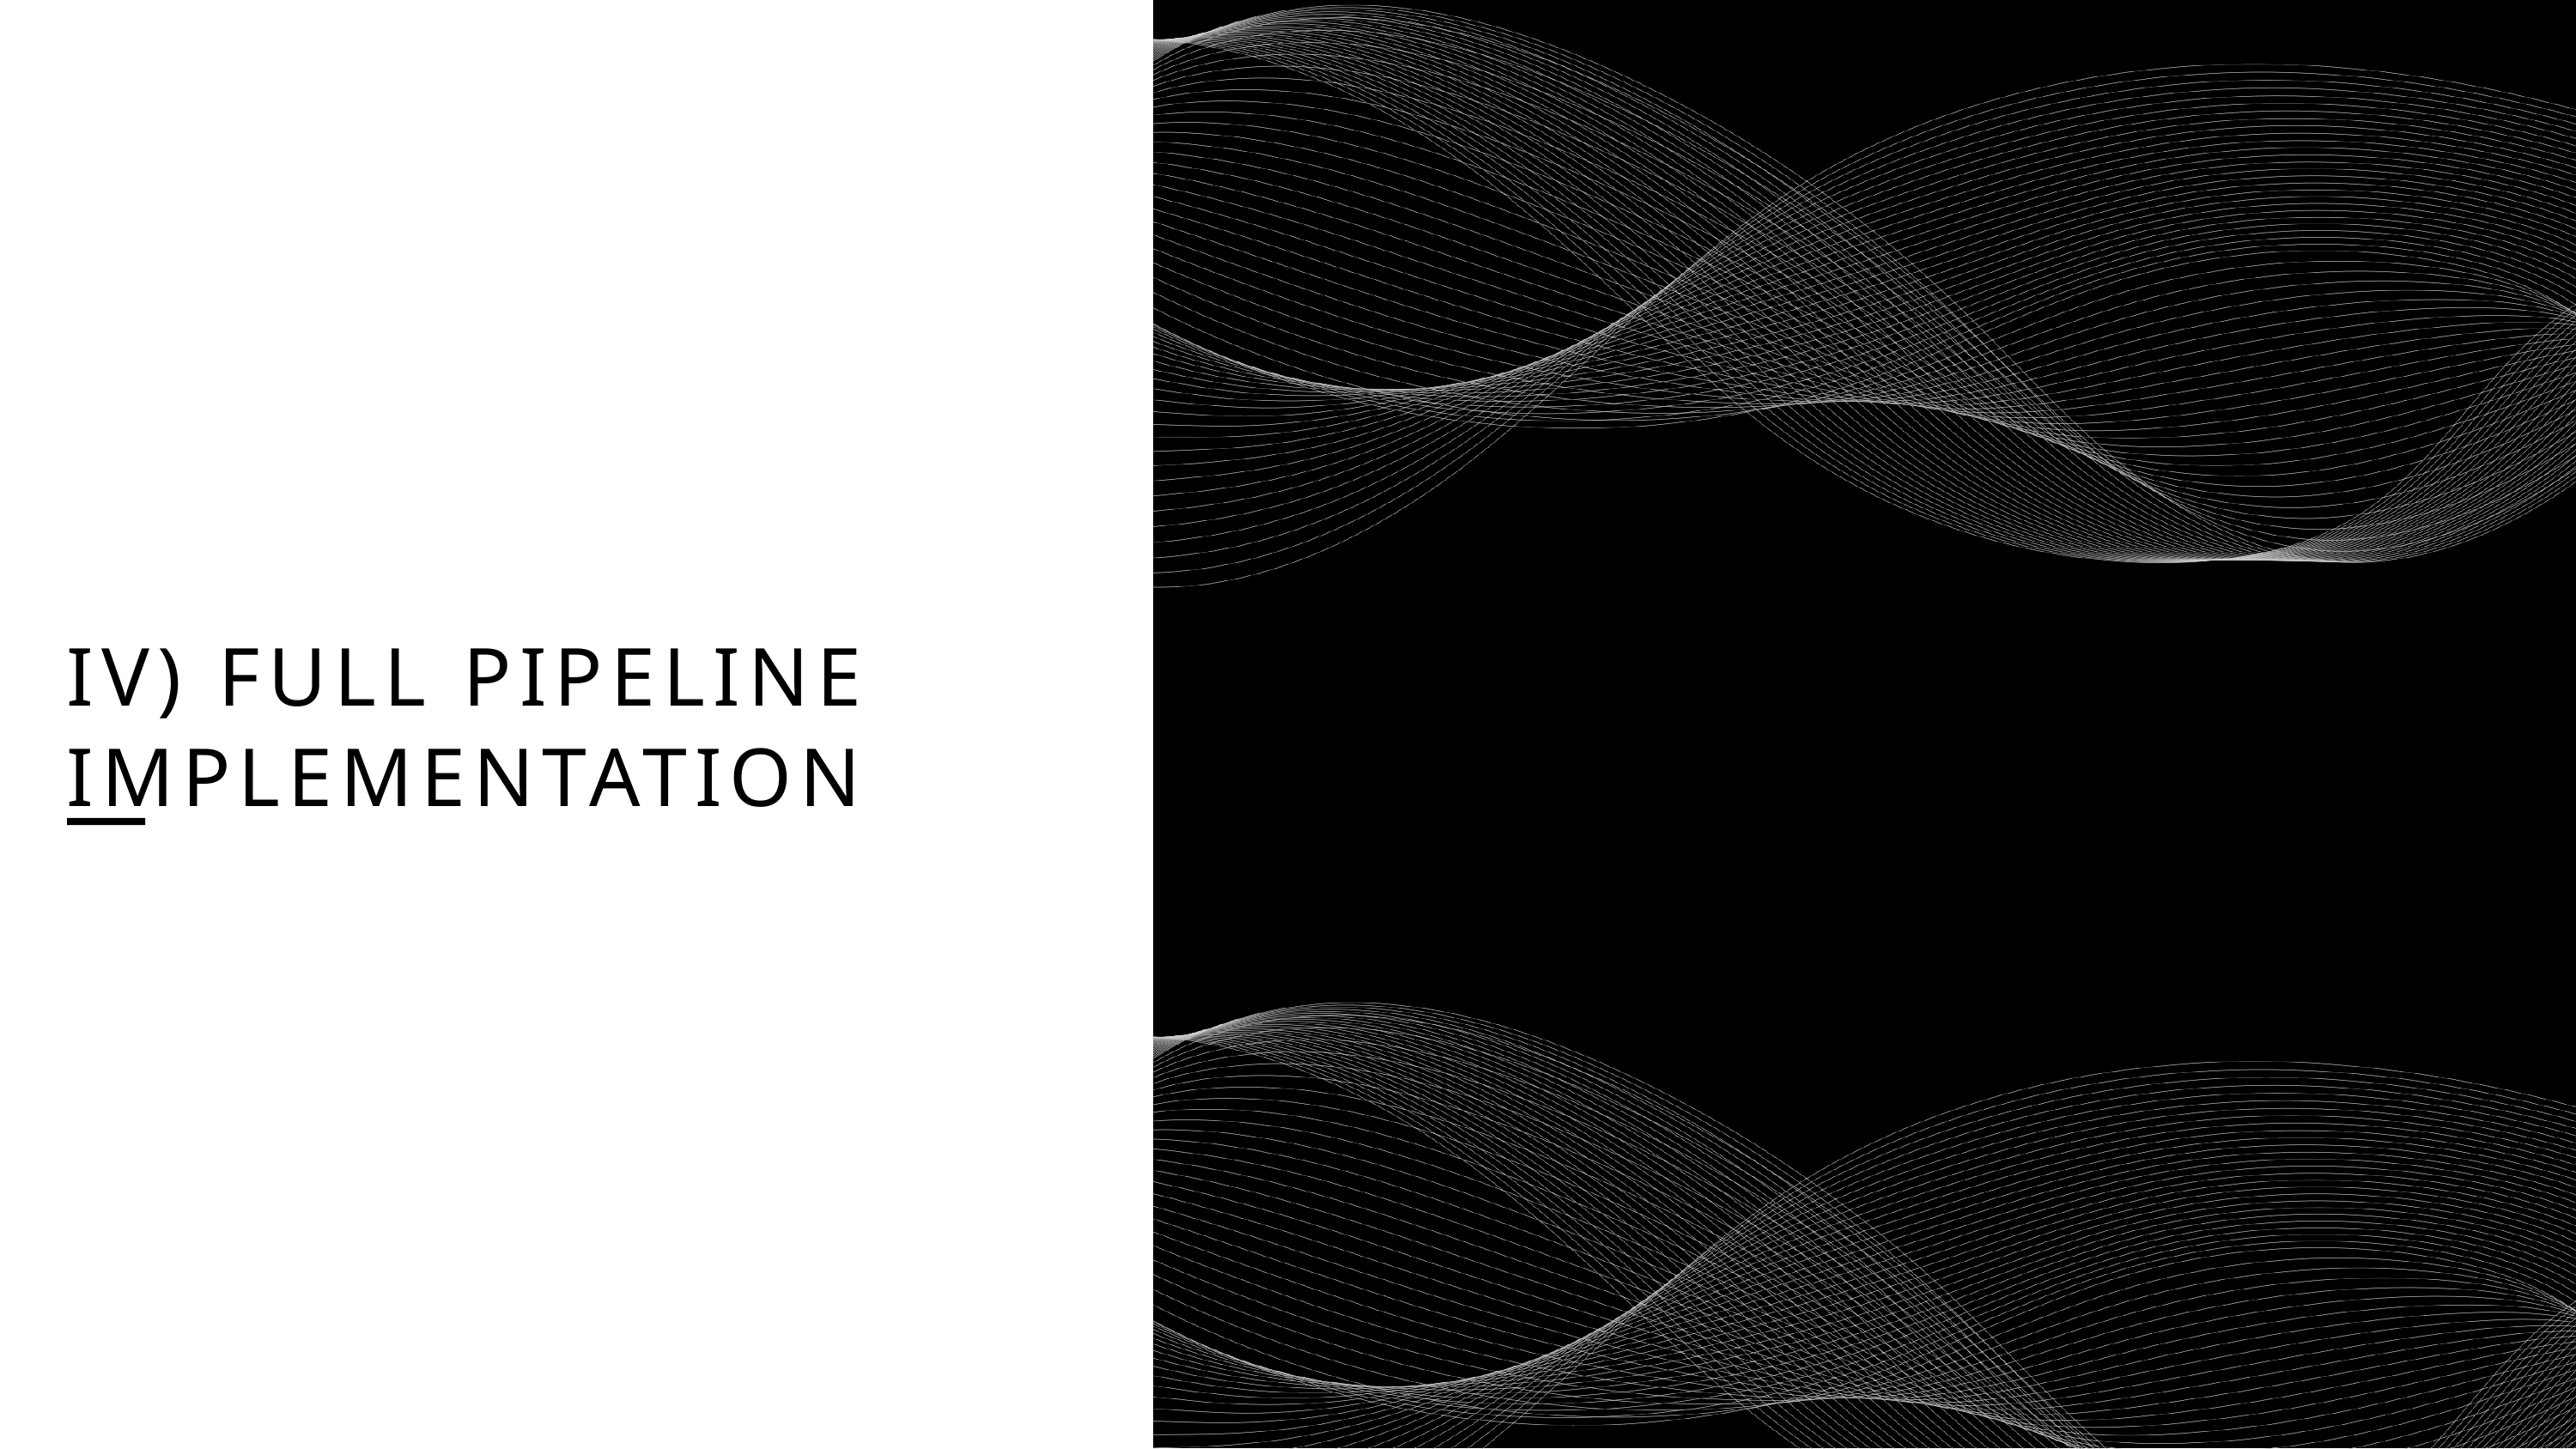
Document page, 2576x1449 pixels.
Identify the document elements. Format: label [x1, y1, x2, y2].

text_box [1152, 0, 2576, 1449]
text_box [66, 624, 1086, 825]
